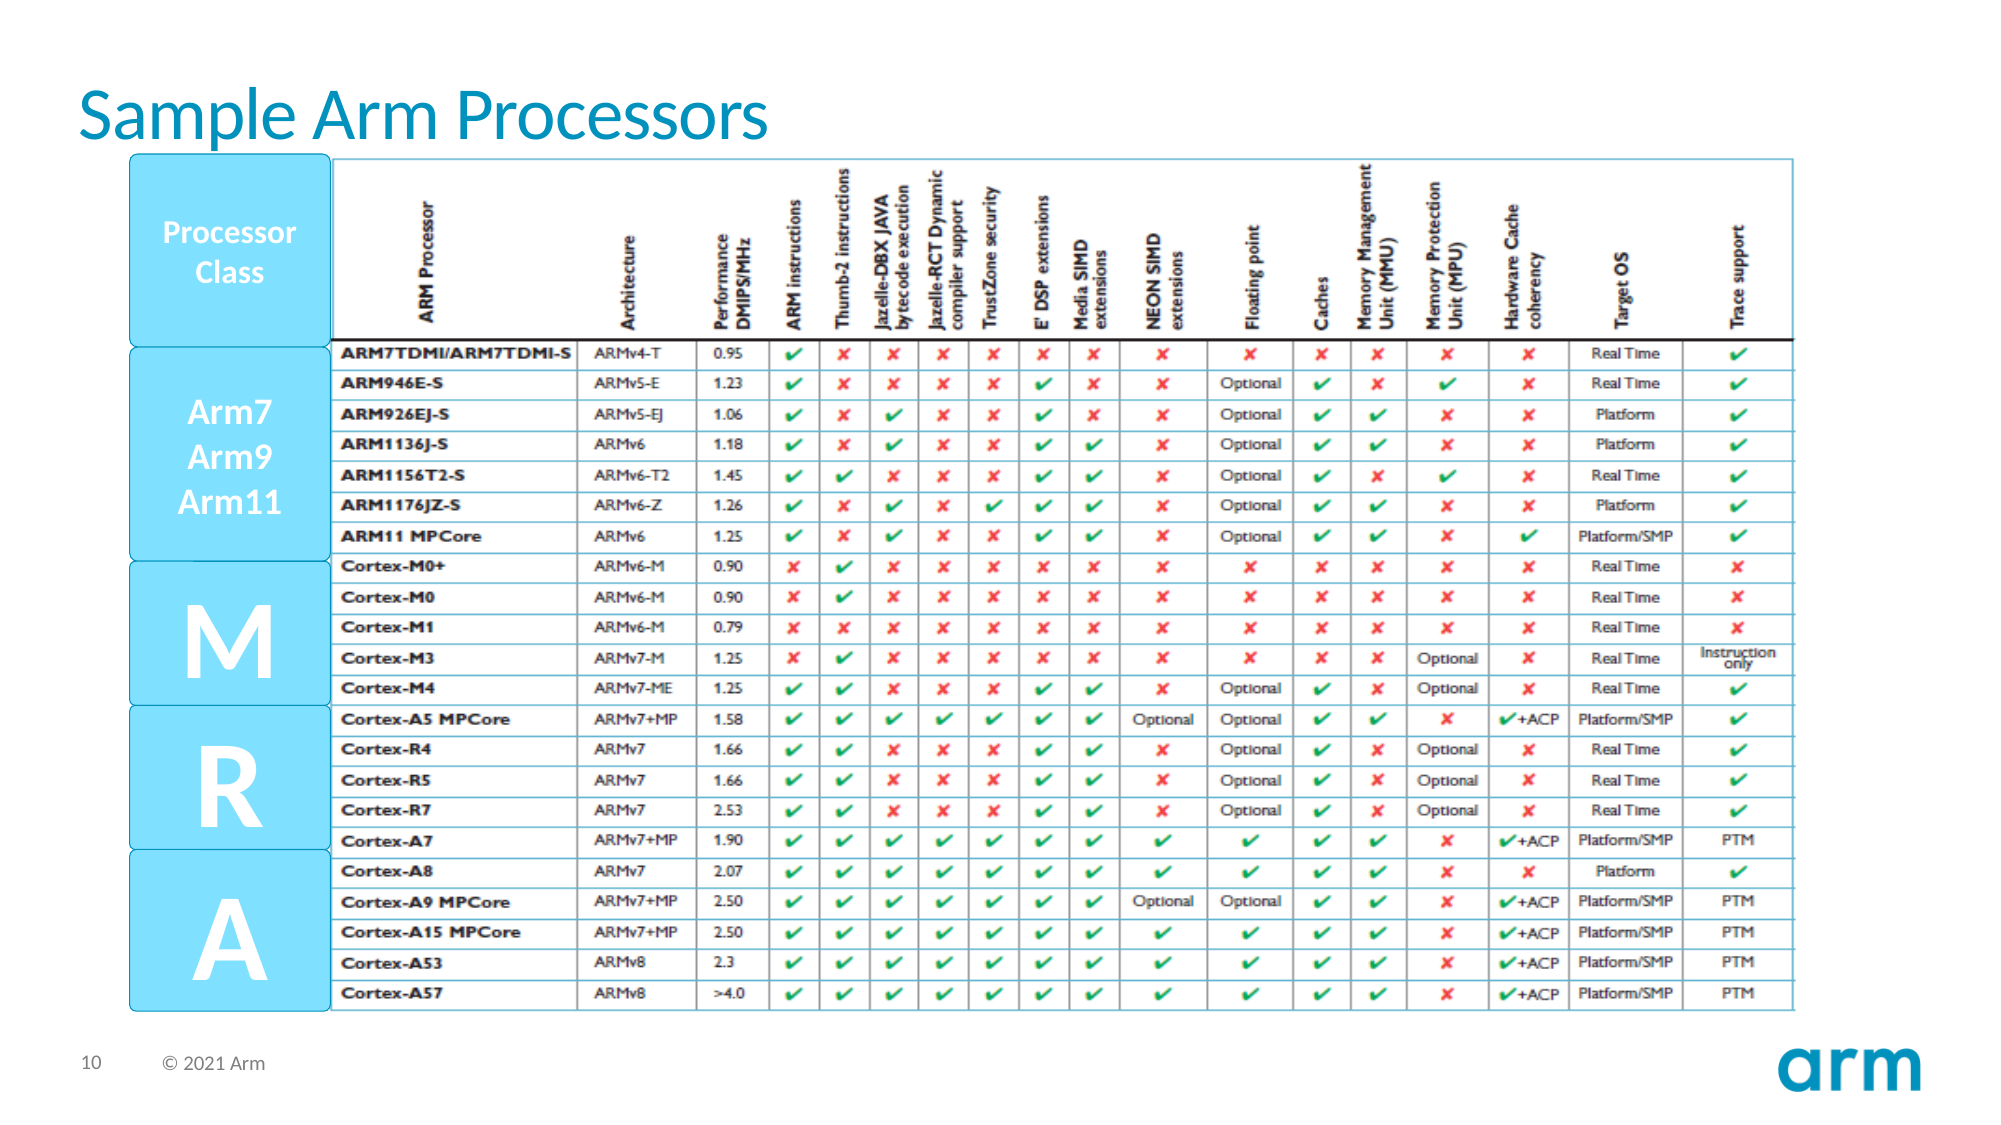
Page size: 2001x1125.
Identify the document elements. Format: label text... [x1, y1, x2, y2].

picture [1777, 1047, 1922, 1093]
title Sample Arm Processors [78, 78, 1922, 186]
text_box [129, 154, 1837, 1041]
